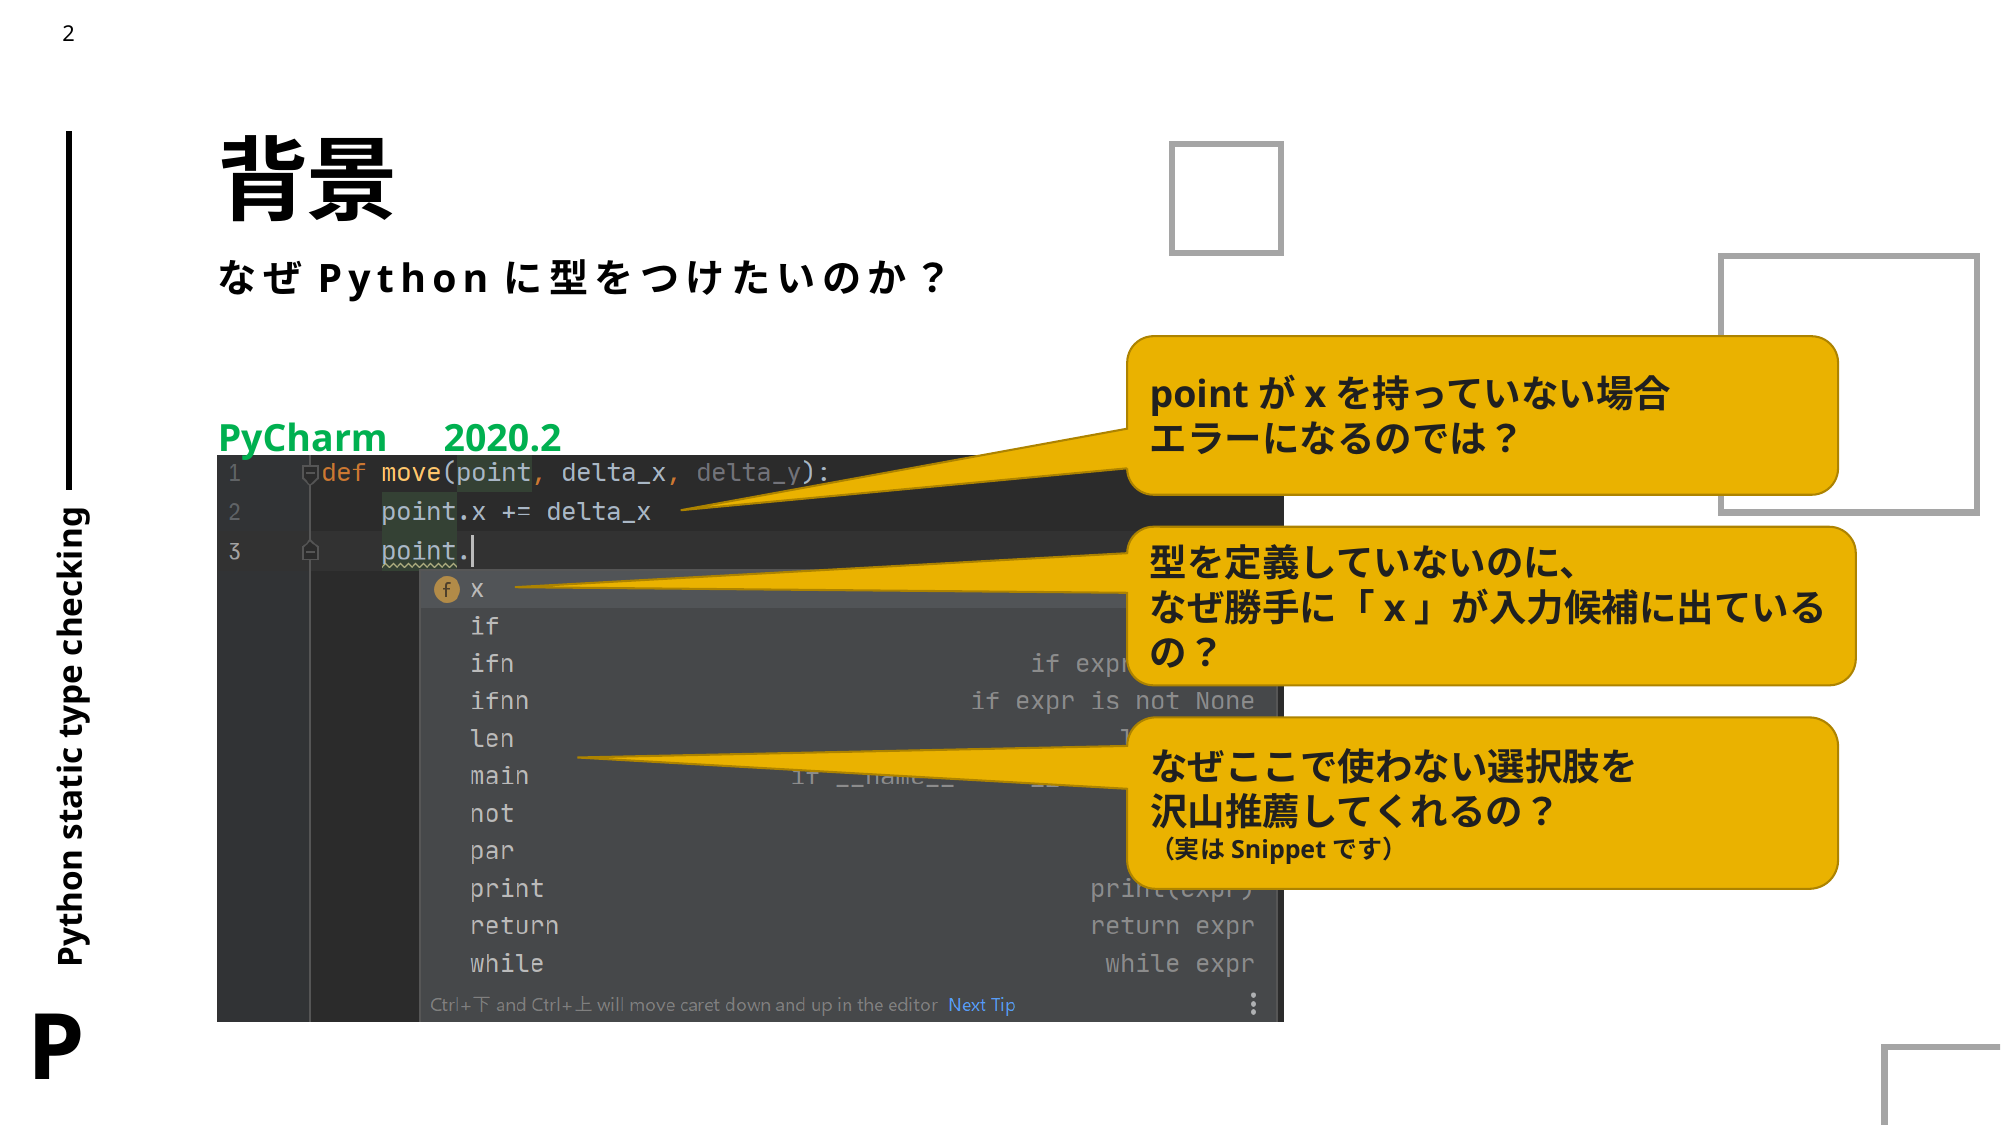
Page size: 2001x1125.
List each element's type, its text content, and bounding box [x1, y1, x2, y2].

list なぜPythonに型をつけたいのか？ [217, 251, 970, 351]
list PyCharm 2020.2 [217, 383, 602, 455]
text_box 型を定義していないのに、 なぜ勝手に「x」が入力候補に出ているの？ [1284, 525, 1857, 687]
text_box pointがxを持っていない場合 エラーになるのでは？ [977, 335, 1840, 496]
picture [217, 455, 1284, 1023]
title 背景 [217, 11, 876, 241]
text_box なぜここで使わない選択肢を 沢山推薦してくれるの？ （実はSnippetです） [1284, 716, 1840, 890]
